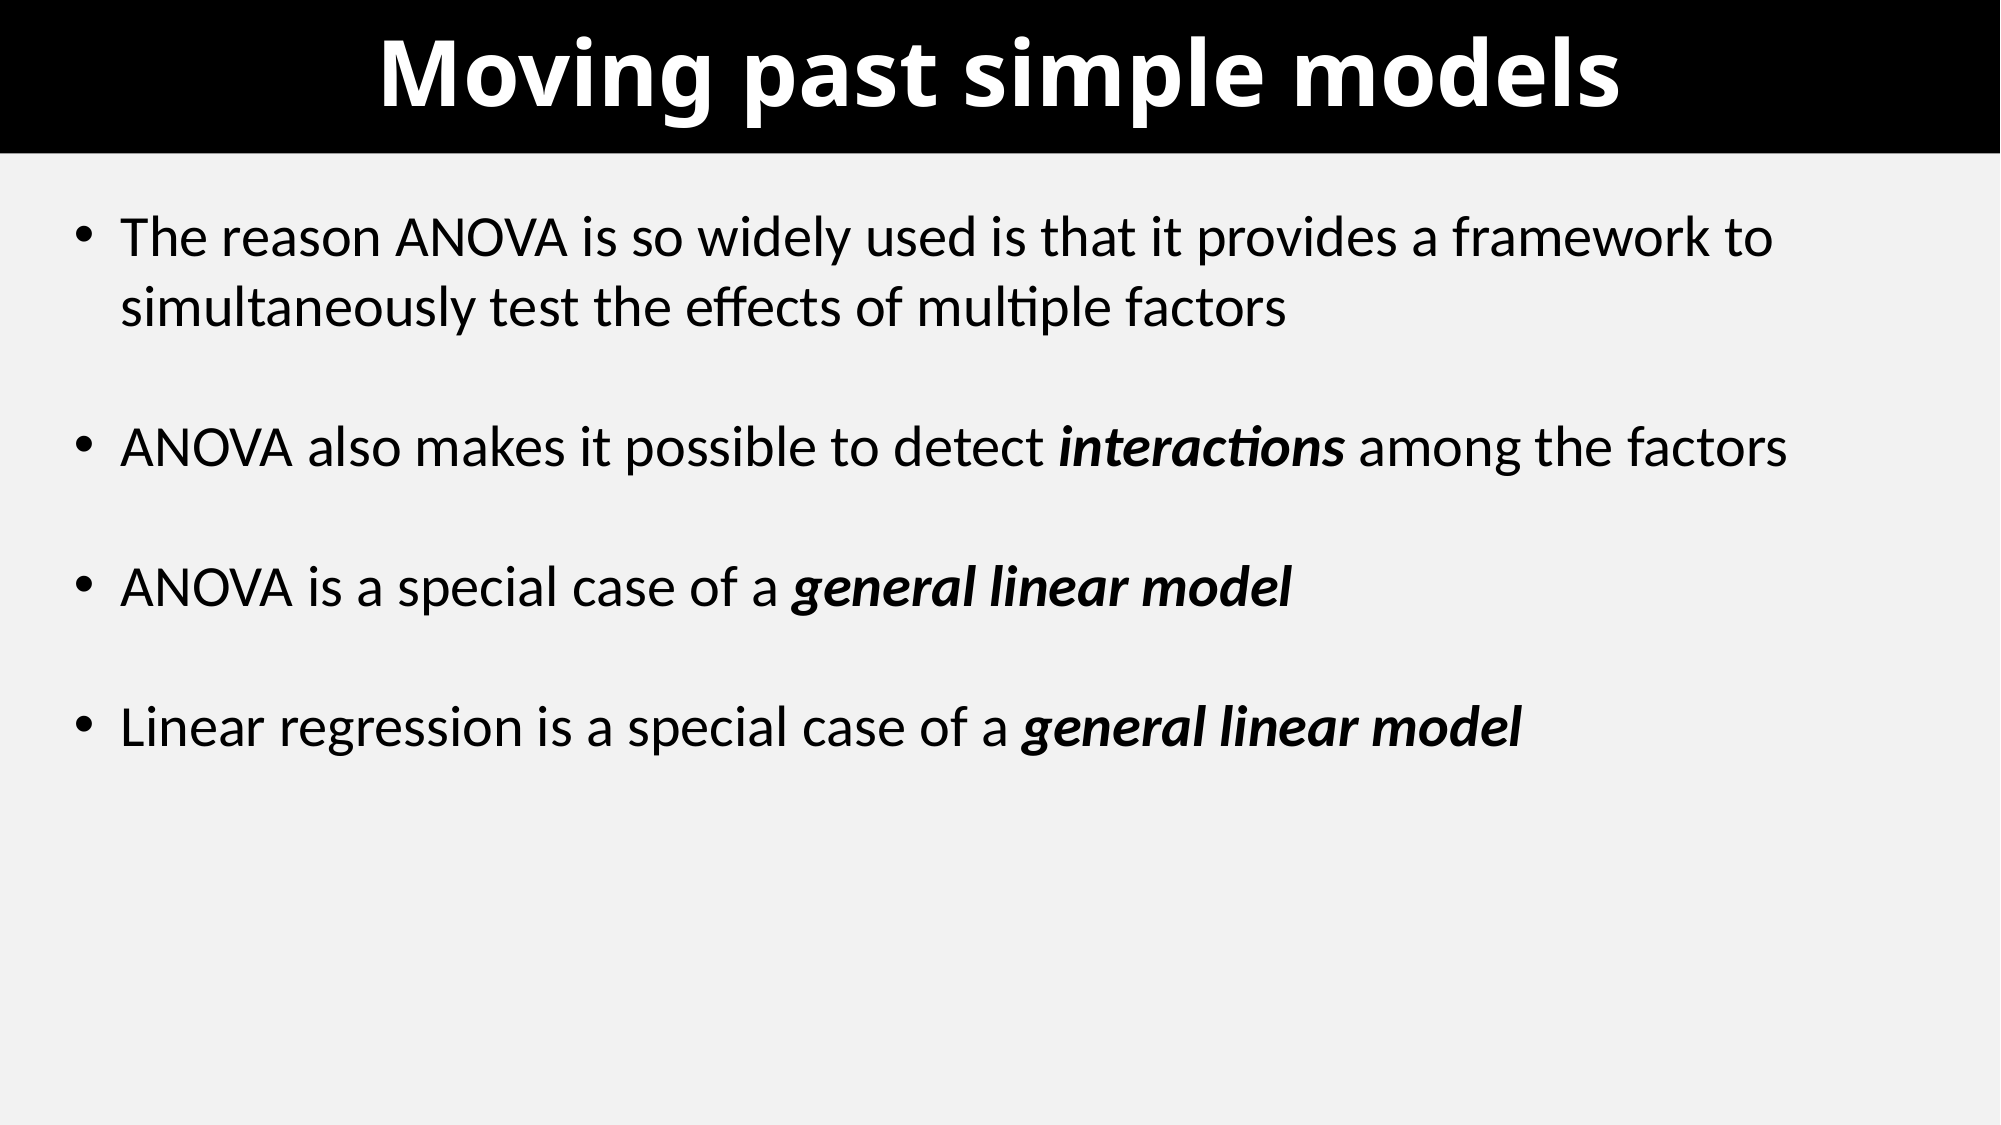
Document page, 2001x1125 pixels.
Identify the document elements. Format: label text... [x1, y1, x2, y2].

text_box The reason ANOVA is so widely used is that it provides a framework to simultaneously test the effects of multiple factors ANOVA also makes it possible to detect interactions among the factors ANOVA is a special case of a general linear model Linear regression is a special case of a general linear model [59, 191, 1927, 766]
title Moving past simple models [0, 0, 2000, 154]
